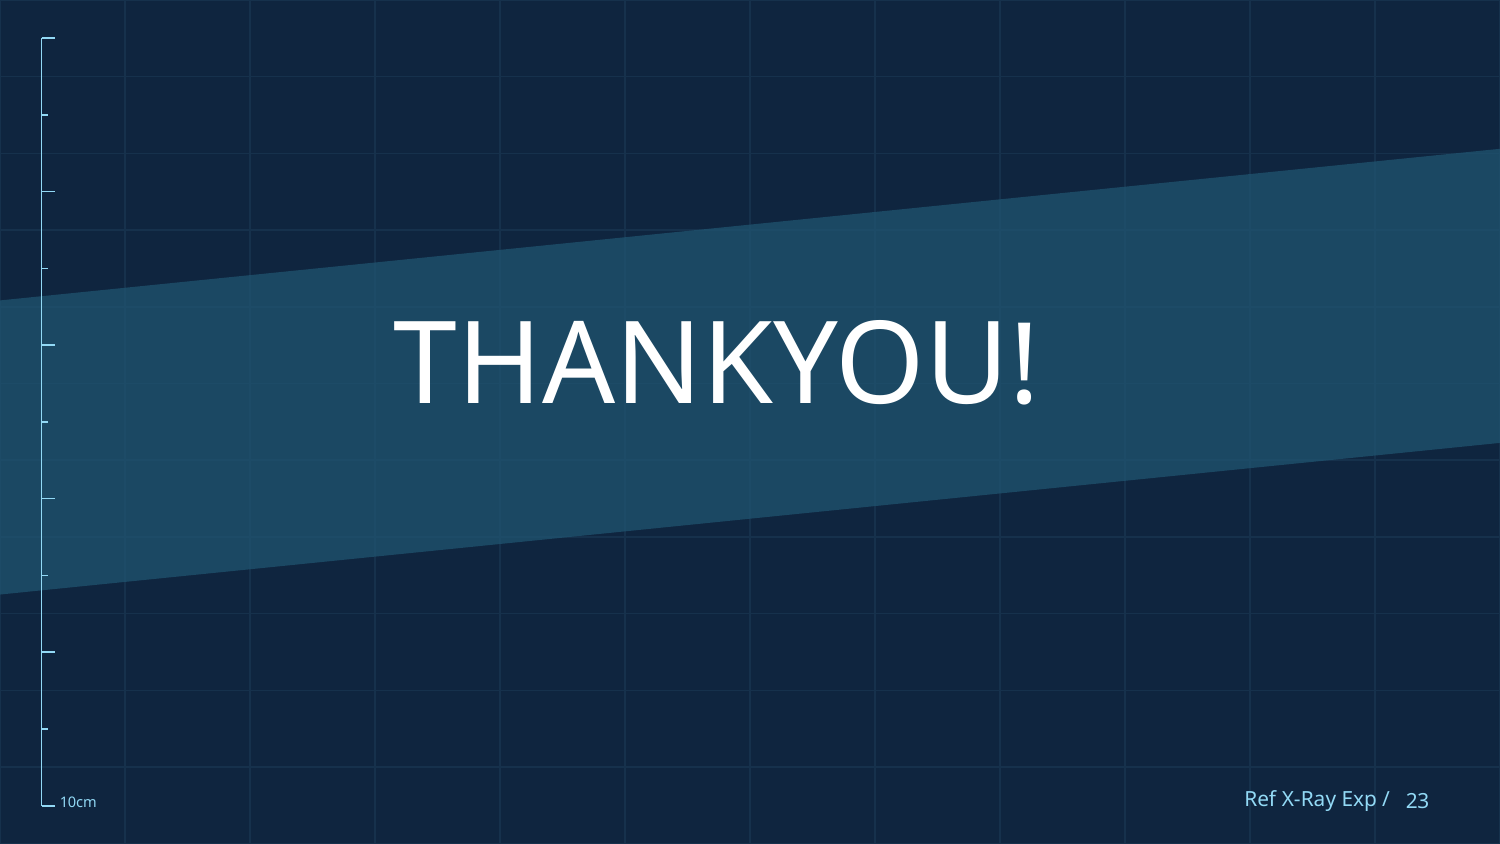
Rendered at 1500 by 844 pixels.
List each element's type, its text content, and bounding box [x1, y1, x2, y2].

slide_number Ref X-Ray Exp / [1207, 777, 1411, 820]
slide_number 23 [1411, 778, 1458, 820]
subtitle THANKYOU! [283, 273, 1150, 587]
